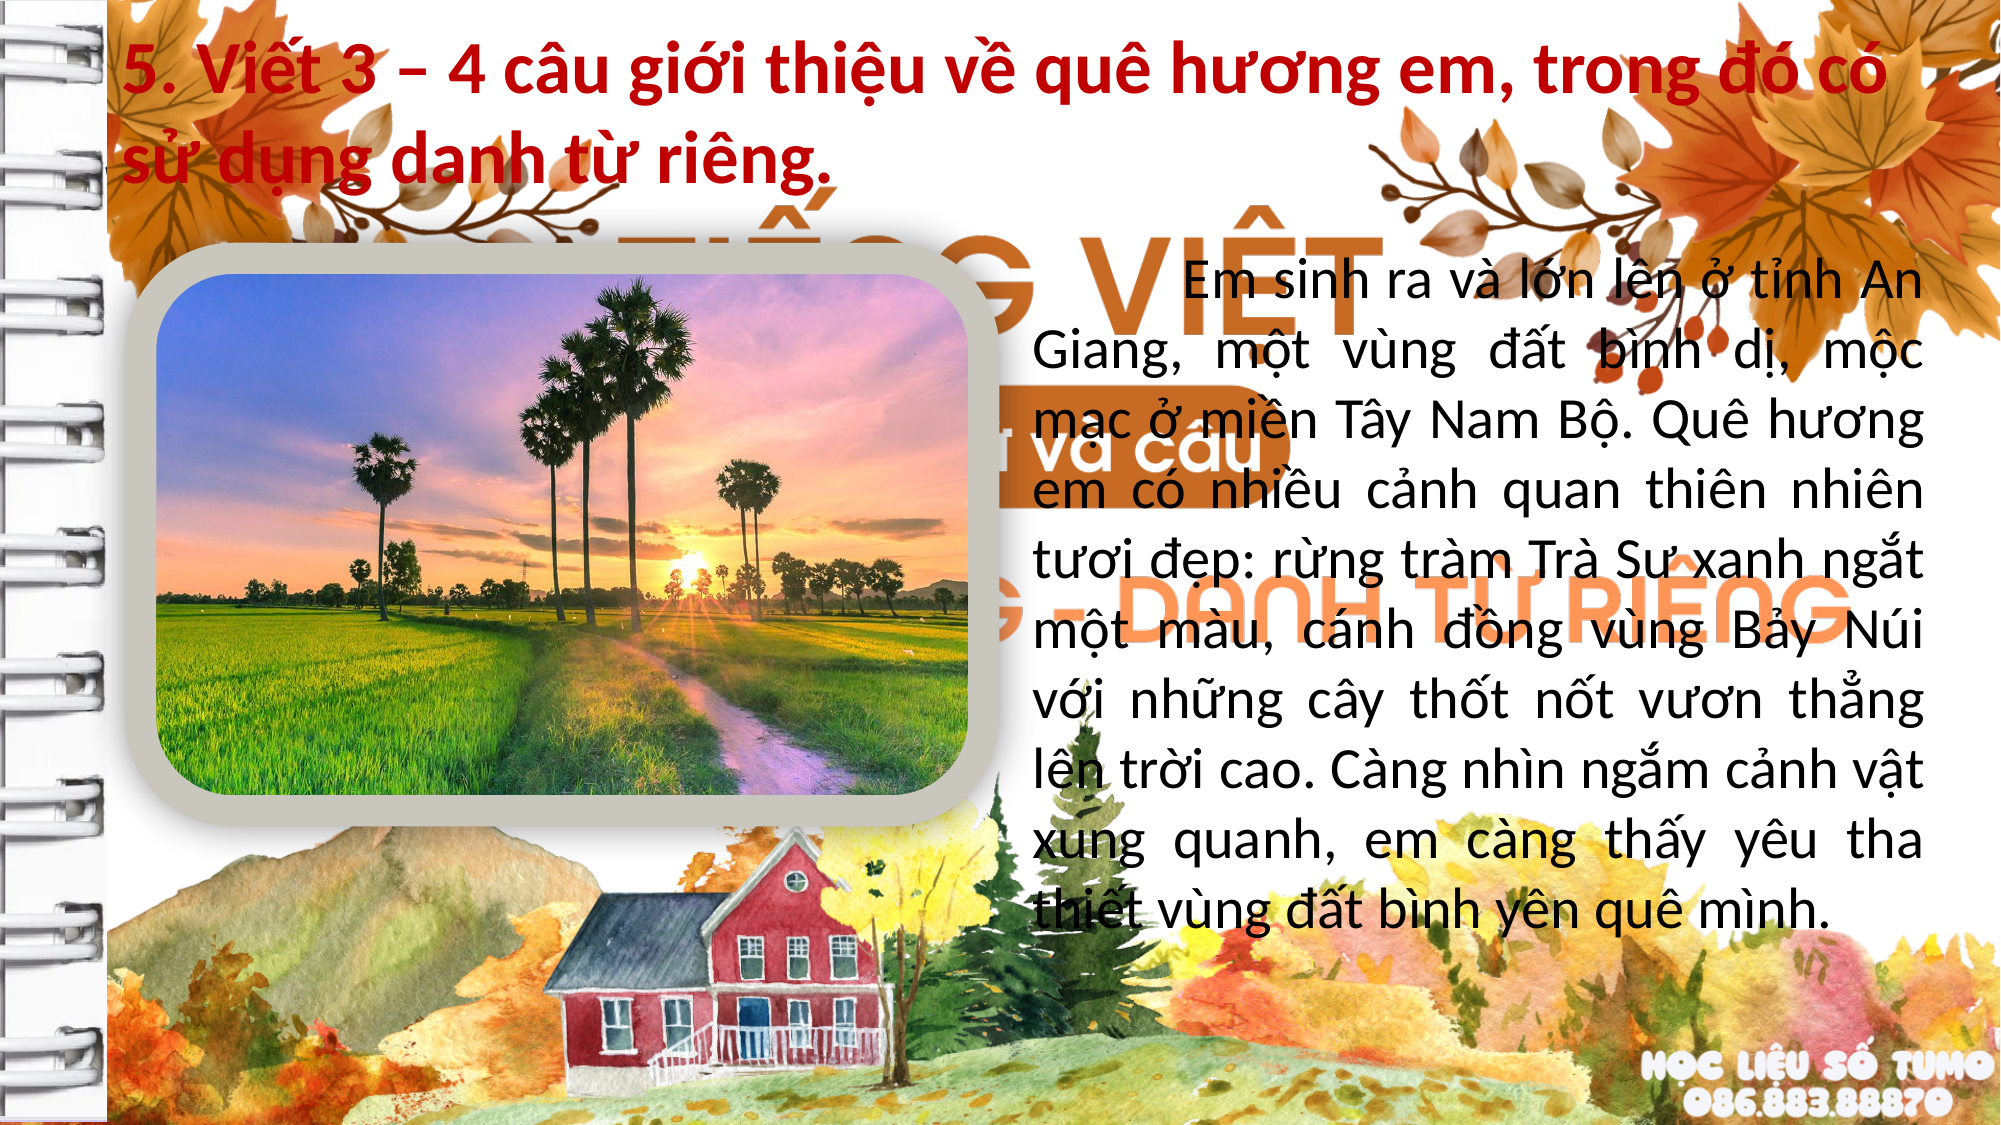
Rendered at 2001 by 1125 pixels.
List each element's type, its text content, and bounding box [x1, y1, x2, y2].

text_box Em sinh ra và lớn lên ở tỉnh An Giang, một vùng đất bình dị, mộc mạc ở miền Tây Nam Bộ. Quê hương em có nhiều cảnh quan thiên nhiên tươi đẹp: rừng tràm Trà Sư xanh ngắt một màu, cánh đồng vùng Bảy Núi với những cây thốt nốt vươn thẳng lên trời cao. Càng nhìn ngắm cảnh vật xung quanh, em càng thấy yêu tha thiết vùng đất bình yên quê mình. [1017, 232, 1940, 948]
picture [0, 0, 2001, 1125]
text_box 5. Viết 3 – 4 câu giới thiệu về quê hương em, trong đó có sử dụng danh từ riêng. [107, 11, 2000, 207]
